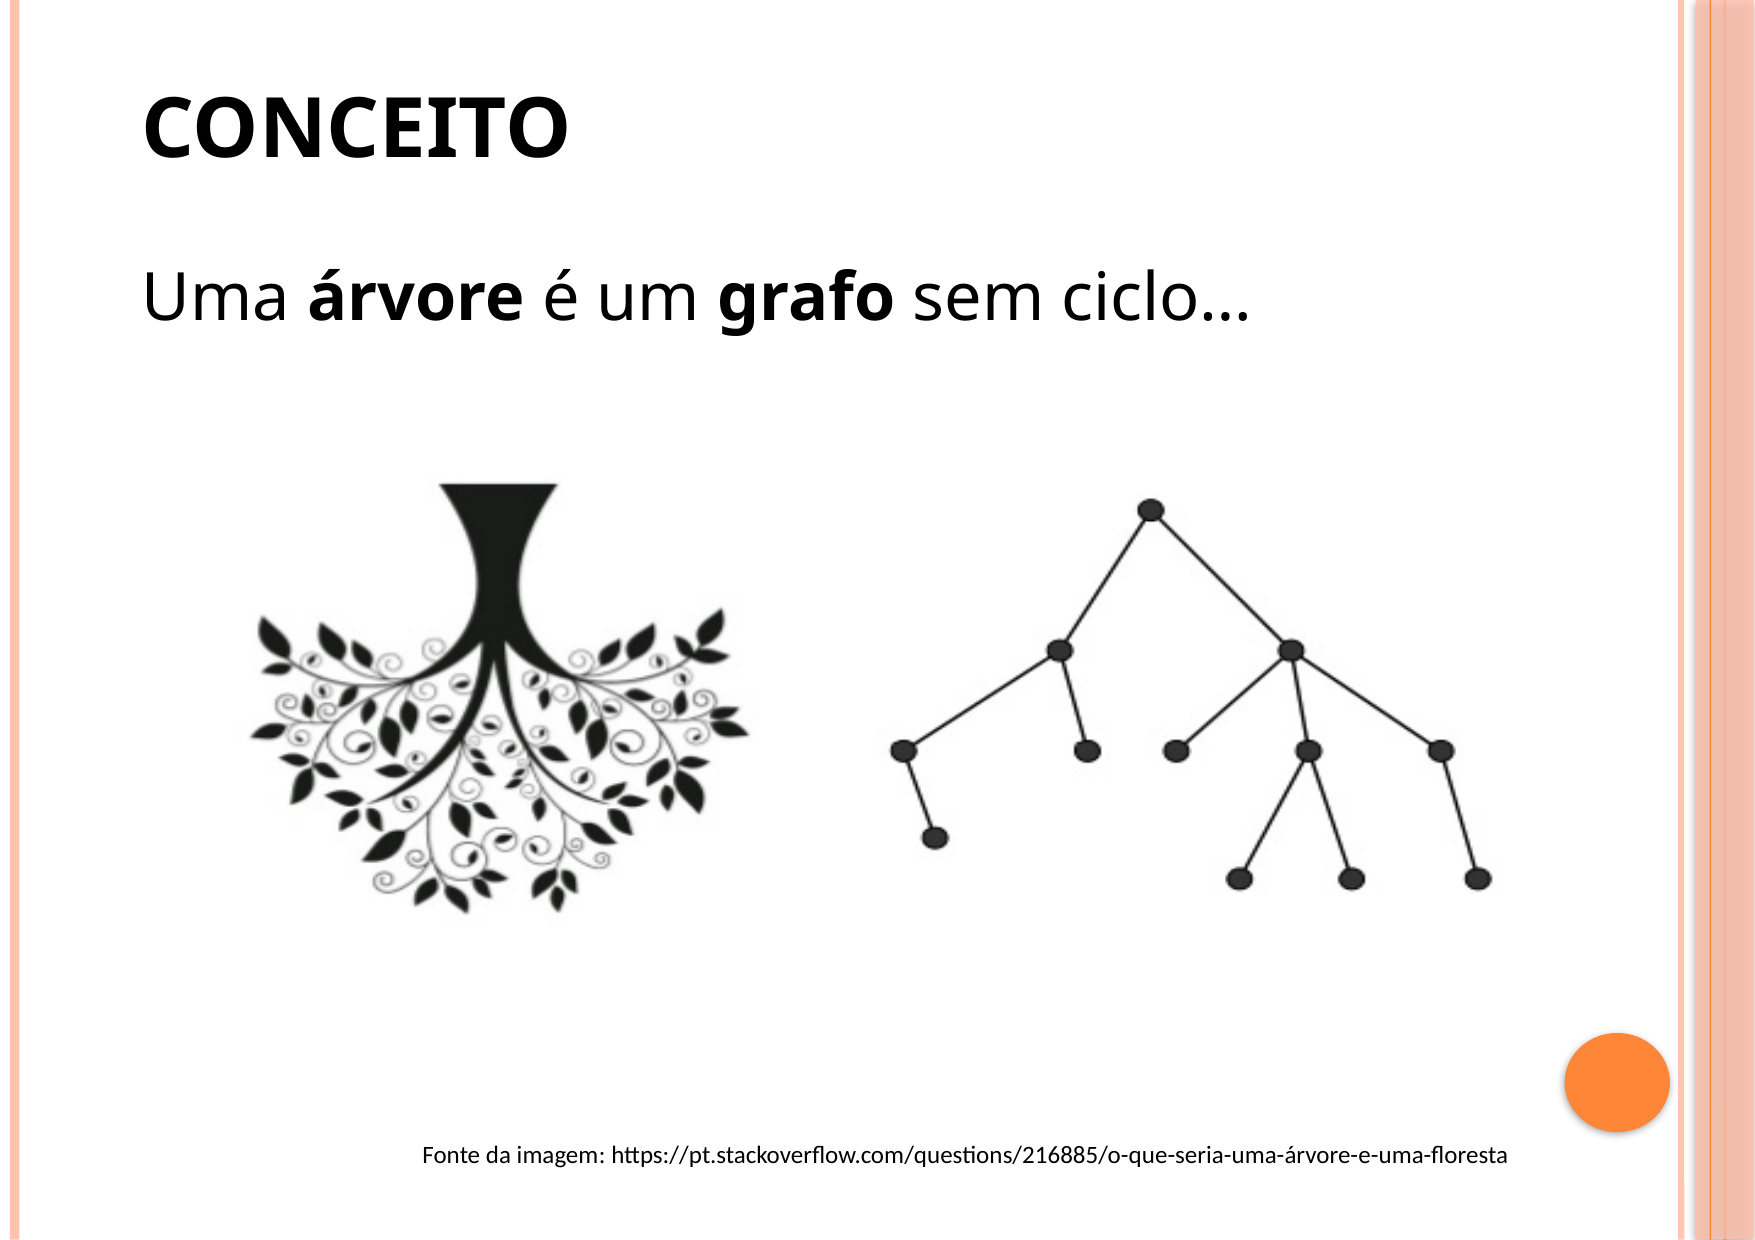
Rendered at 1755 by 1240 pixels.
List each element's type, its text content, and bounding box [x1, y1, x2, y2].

picture [172, 401, 1615, 948]
title Conceito [139, 0, 715, 175]
text_box Fonte da imagem: https://pt.stackoverflow.com/questions/216885/o-que-seria-uma-árvore-e-uma-floresta [422, 1118, 1573, 1169]
text_box Uma árvore é um grafo sem ciclo… [139, 235, 1615, 334]
